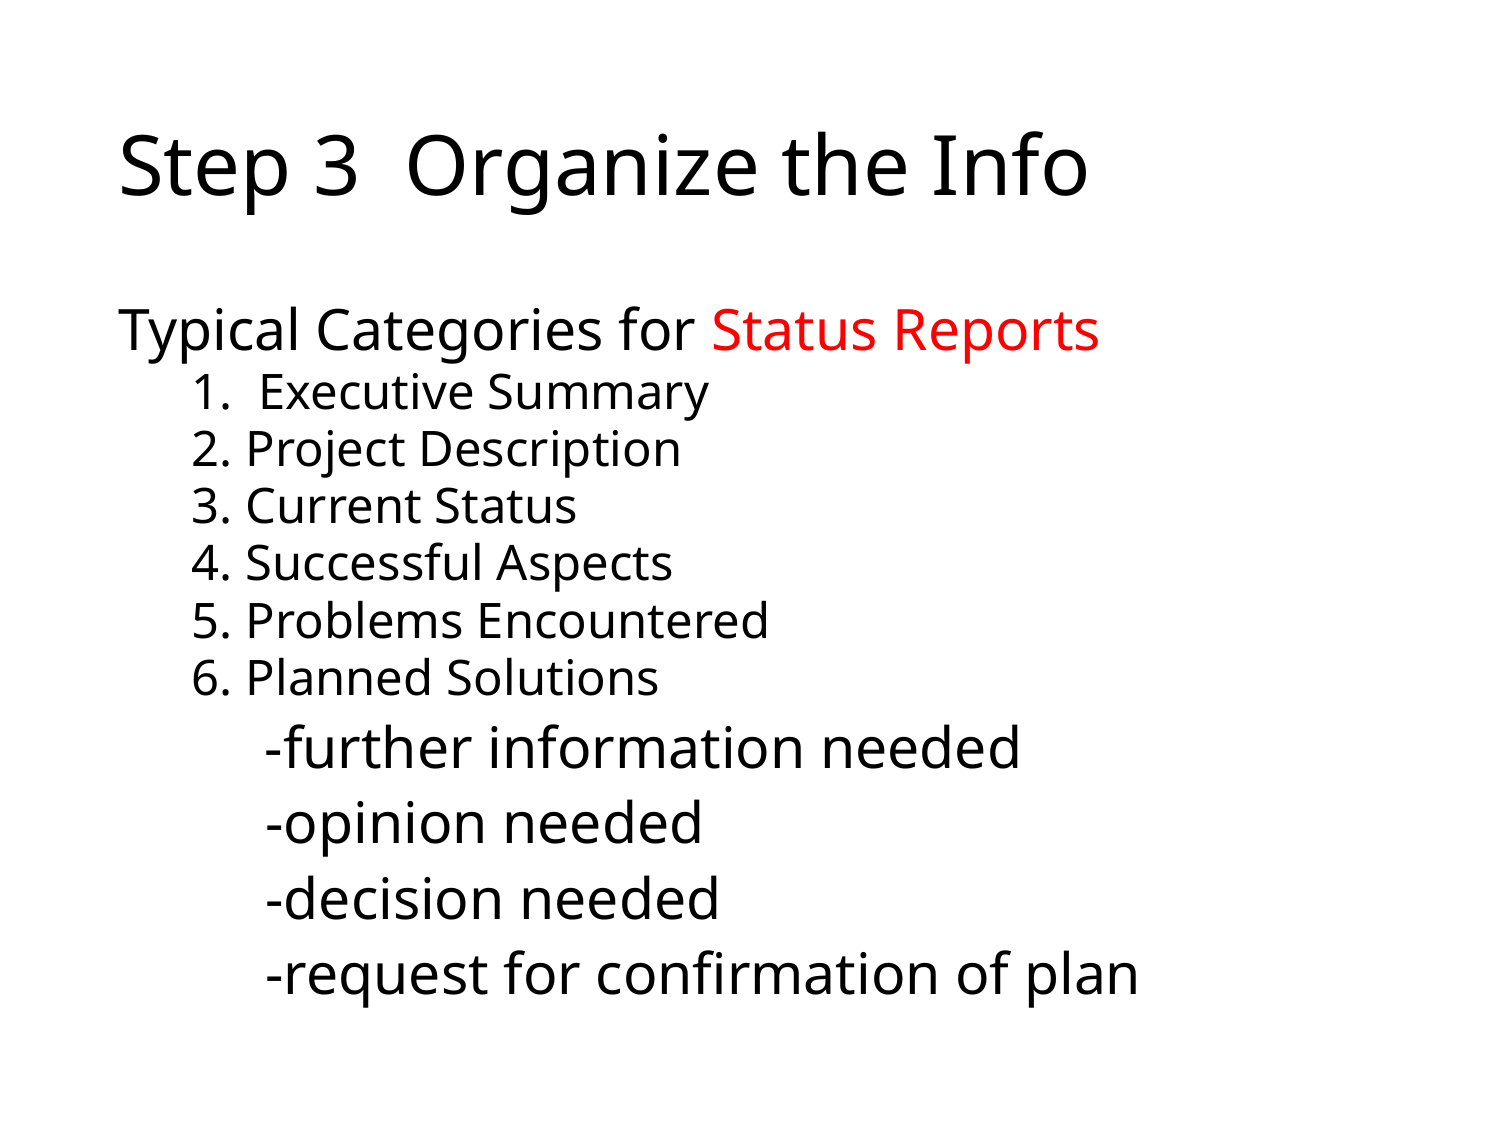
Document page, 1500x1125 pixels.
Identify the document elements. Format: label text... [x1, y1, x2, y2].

title Step 3 Organize the Info [103, 59, 1397, 278]
list Typical Categories for Status Reports 1. Executive Summary 2. Project Description 3. Current Status 4. Successful Aspects 5. Problems Encountered 6. Planned Solutions -further information needed -opinion needed -decision needed -request for confirmation of plan [103, 299, 1397, 1014]
